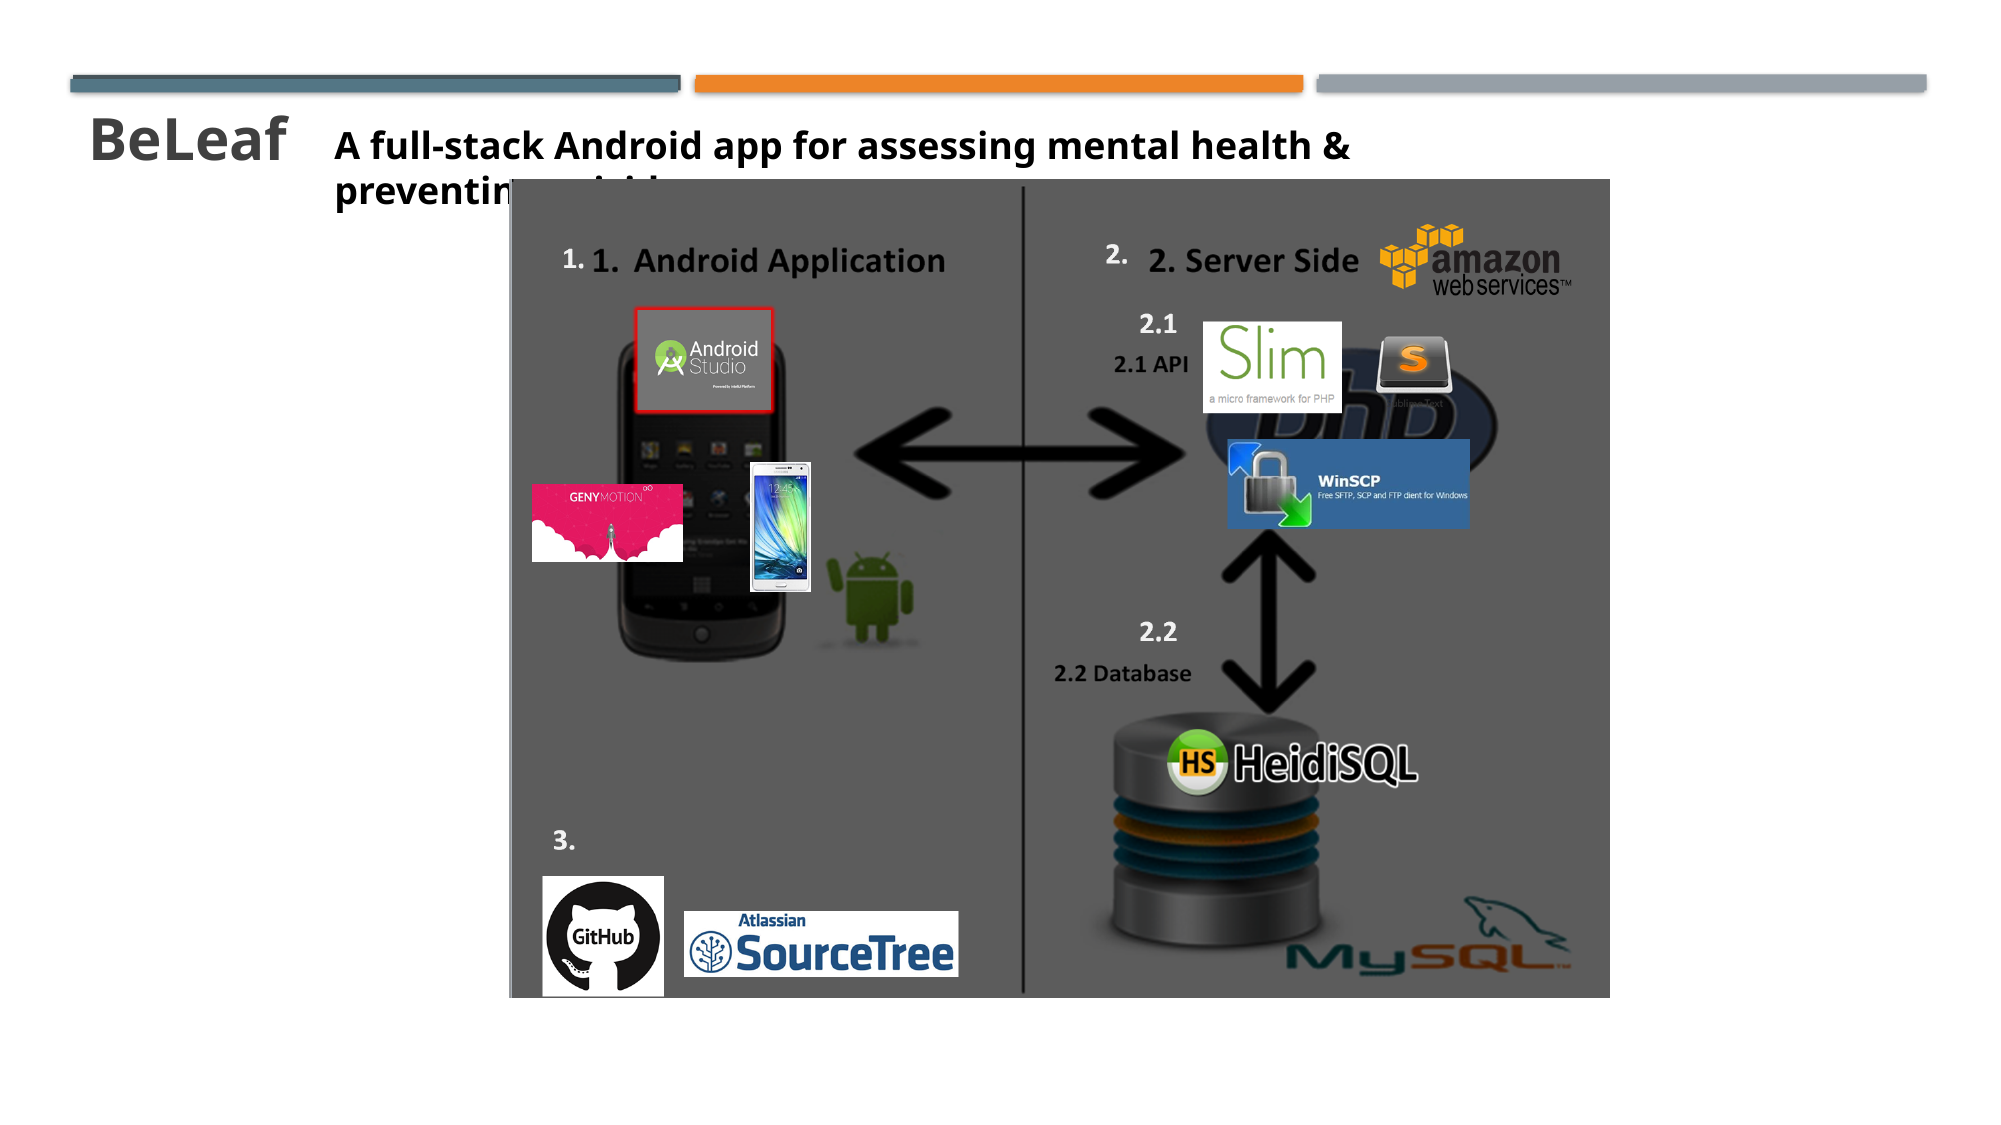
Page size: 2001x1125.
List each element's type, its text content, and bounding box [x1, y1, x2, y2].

picture [508, 178, 1610, 998]
text_box A full-stack Android app for assessing mental health & preventing suicide. [319, 114, 1496, 219]
text_box BeLeaf [73, 95, 307, 180]
